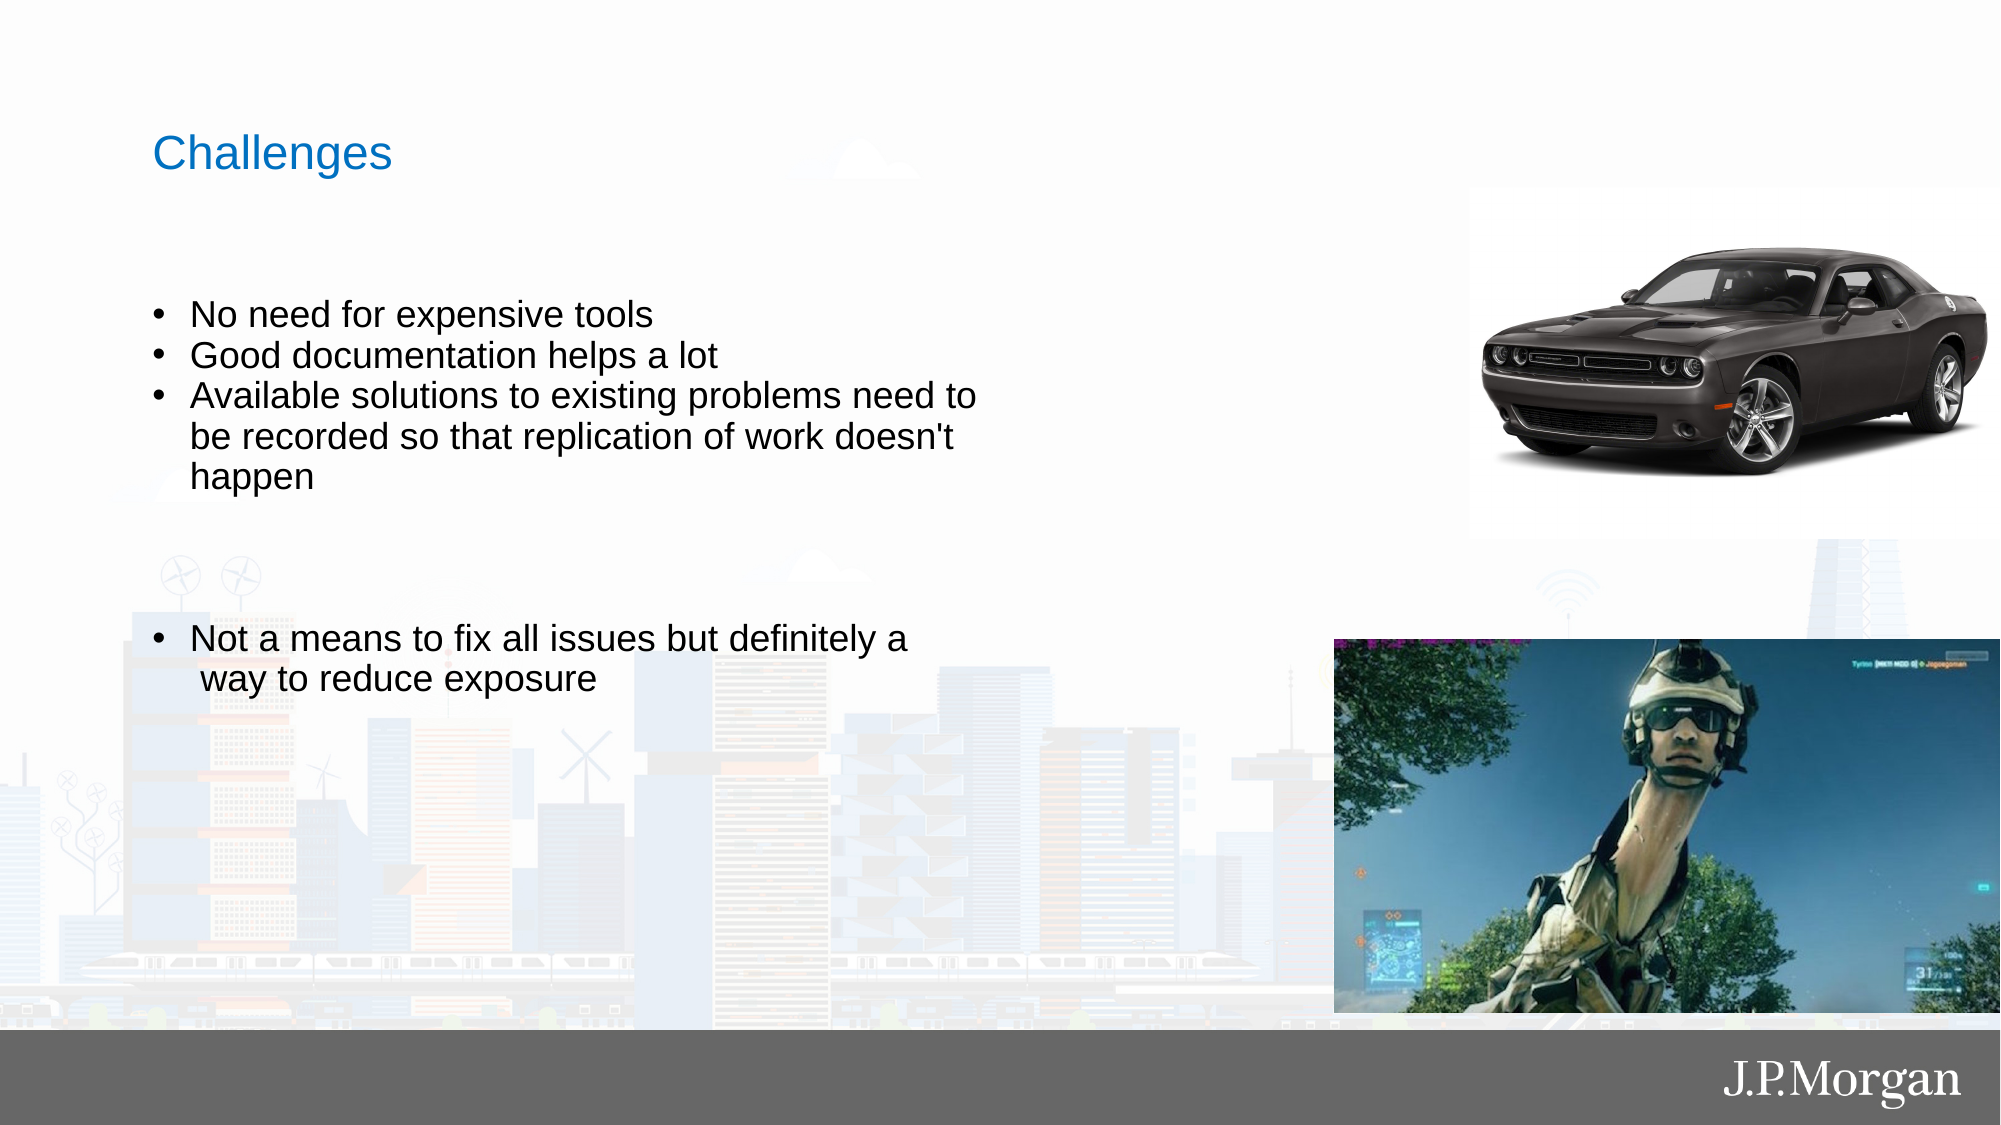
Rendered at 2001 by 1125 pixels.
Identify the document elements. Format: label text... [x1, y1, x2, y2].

picture [0, 0, 2001, 1125]
list No need for expensive tools Good documentation helps a lot Available solutions to existing problems need to be recorded so that replication of work doesn't happen Not a means to fix all issues but definitely a way to reduce exposure [137, 288, 1866, 802]
title Challenges [137, 76, 1863, 188]
